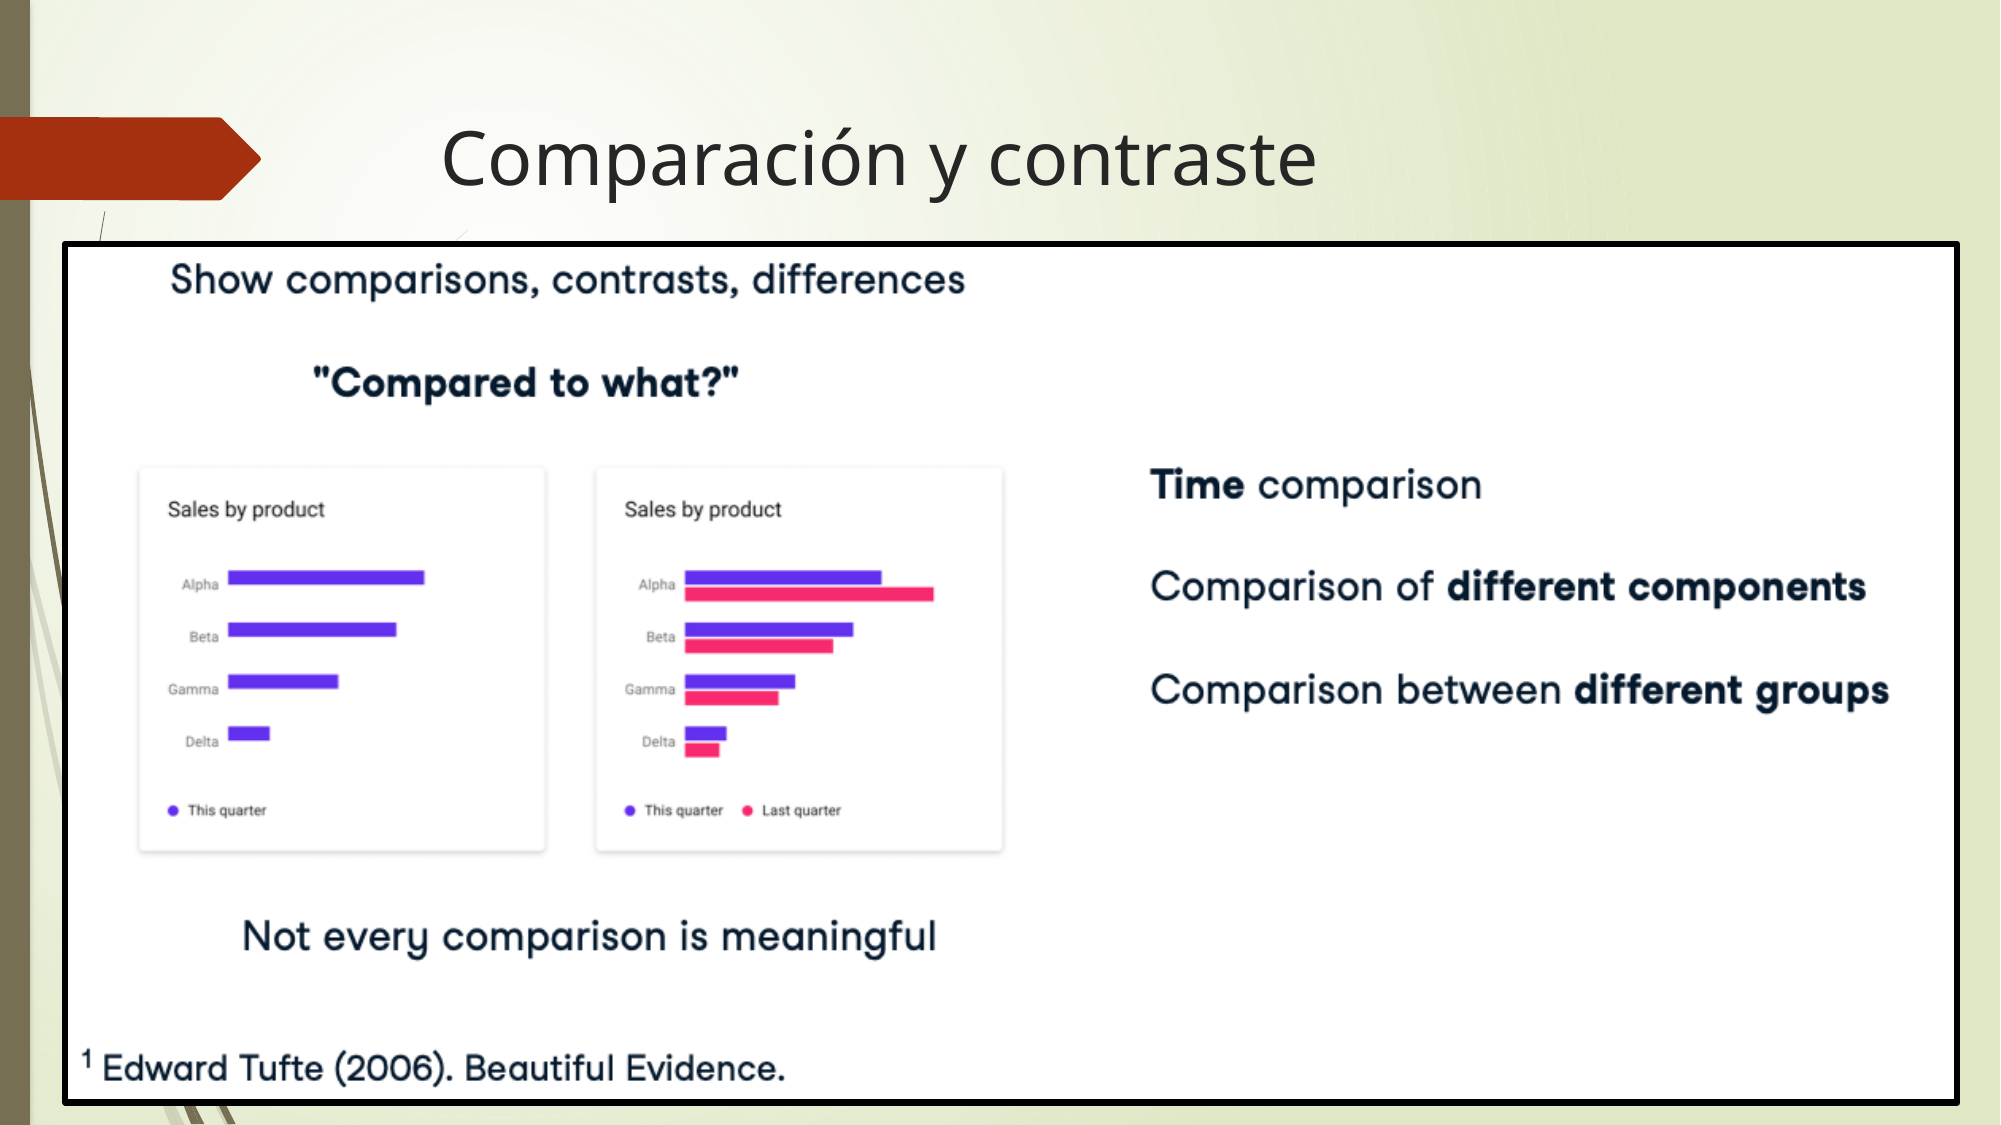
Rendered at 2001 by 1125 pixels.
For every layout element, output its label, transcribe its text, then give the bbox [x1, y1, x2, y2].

picture [68, 246, 1955, 1100]
title Comparación y contraste [425, 102, 1888, 241]
